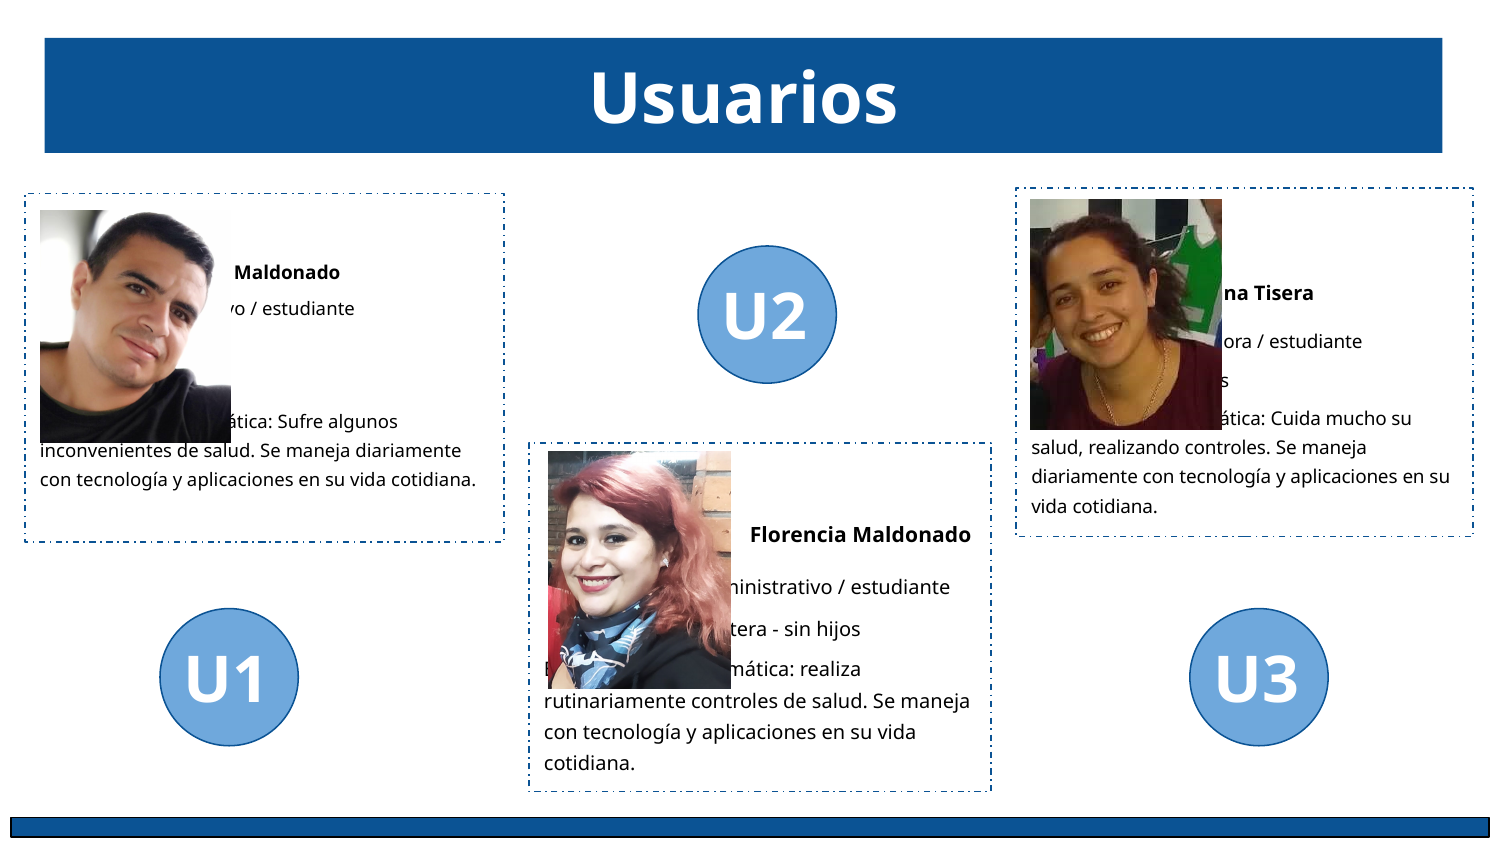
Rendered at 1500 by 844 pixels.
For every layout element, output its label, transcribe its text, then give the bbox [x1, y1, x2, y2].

picture [39, 209, 231, 443]
picture [548, 451, 731, 689]
text_box [186, 731, 272, 746]
text_box U3 [1198, 622, 1329, 731]
text_box [723, 368, 811, 384]
picture [1030, 199, 1222, 430]
text_box [159, 645, 168, 710]
list Alejandro Maldonado Administrativo / estudiante Casado - 1 hijo Experiencia en la temática: Sufre algunos inconvenientes de salud. Se maneja diariamente con tecnología y aplicaciones en su vida cotidiana. [25, 193, 504, 543]
list Eliana Tisera Programadora / estudiante Soltera - sin hijos Experiencia en la temática: Cuida mucho su salud, realizando controles. Se maneja diariamente con tecnología y aplicaciones en su vida cotidiana. [1016, 187, 1473, 537]
text_box [1189, 644, 1198, 710]
text_box U2 [706, 260, 837, 368]
list Florencia Maldonado Administrativo / estudiante Soltera - sin hijos Experiencia en la temática: realiza rutinariamente controles de salud. Se maneja con tecnología y aplicaciones en su vida cotidiana. [528, 442, 992, 792]
text_box [1217, 608, 1301, 622]
text_box [698, 282, 706, 347]
text_box [10, 817, 1489, 837]
title Usuarios [44, 37, 1443, 153]
text_box [1216, 731, 1302, 746]
text_box U1 [168, 622, 299, 731]
text_box [188, 608, 271, 622]
text_box [725, 245, 810, 260]
